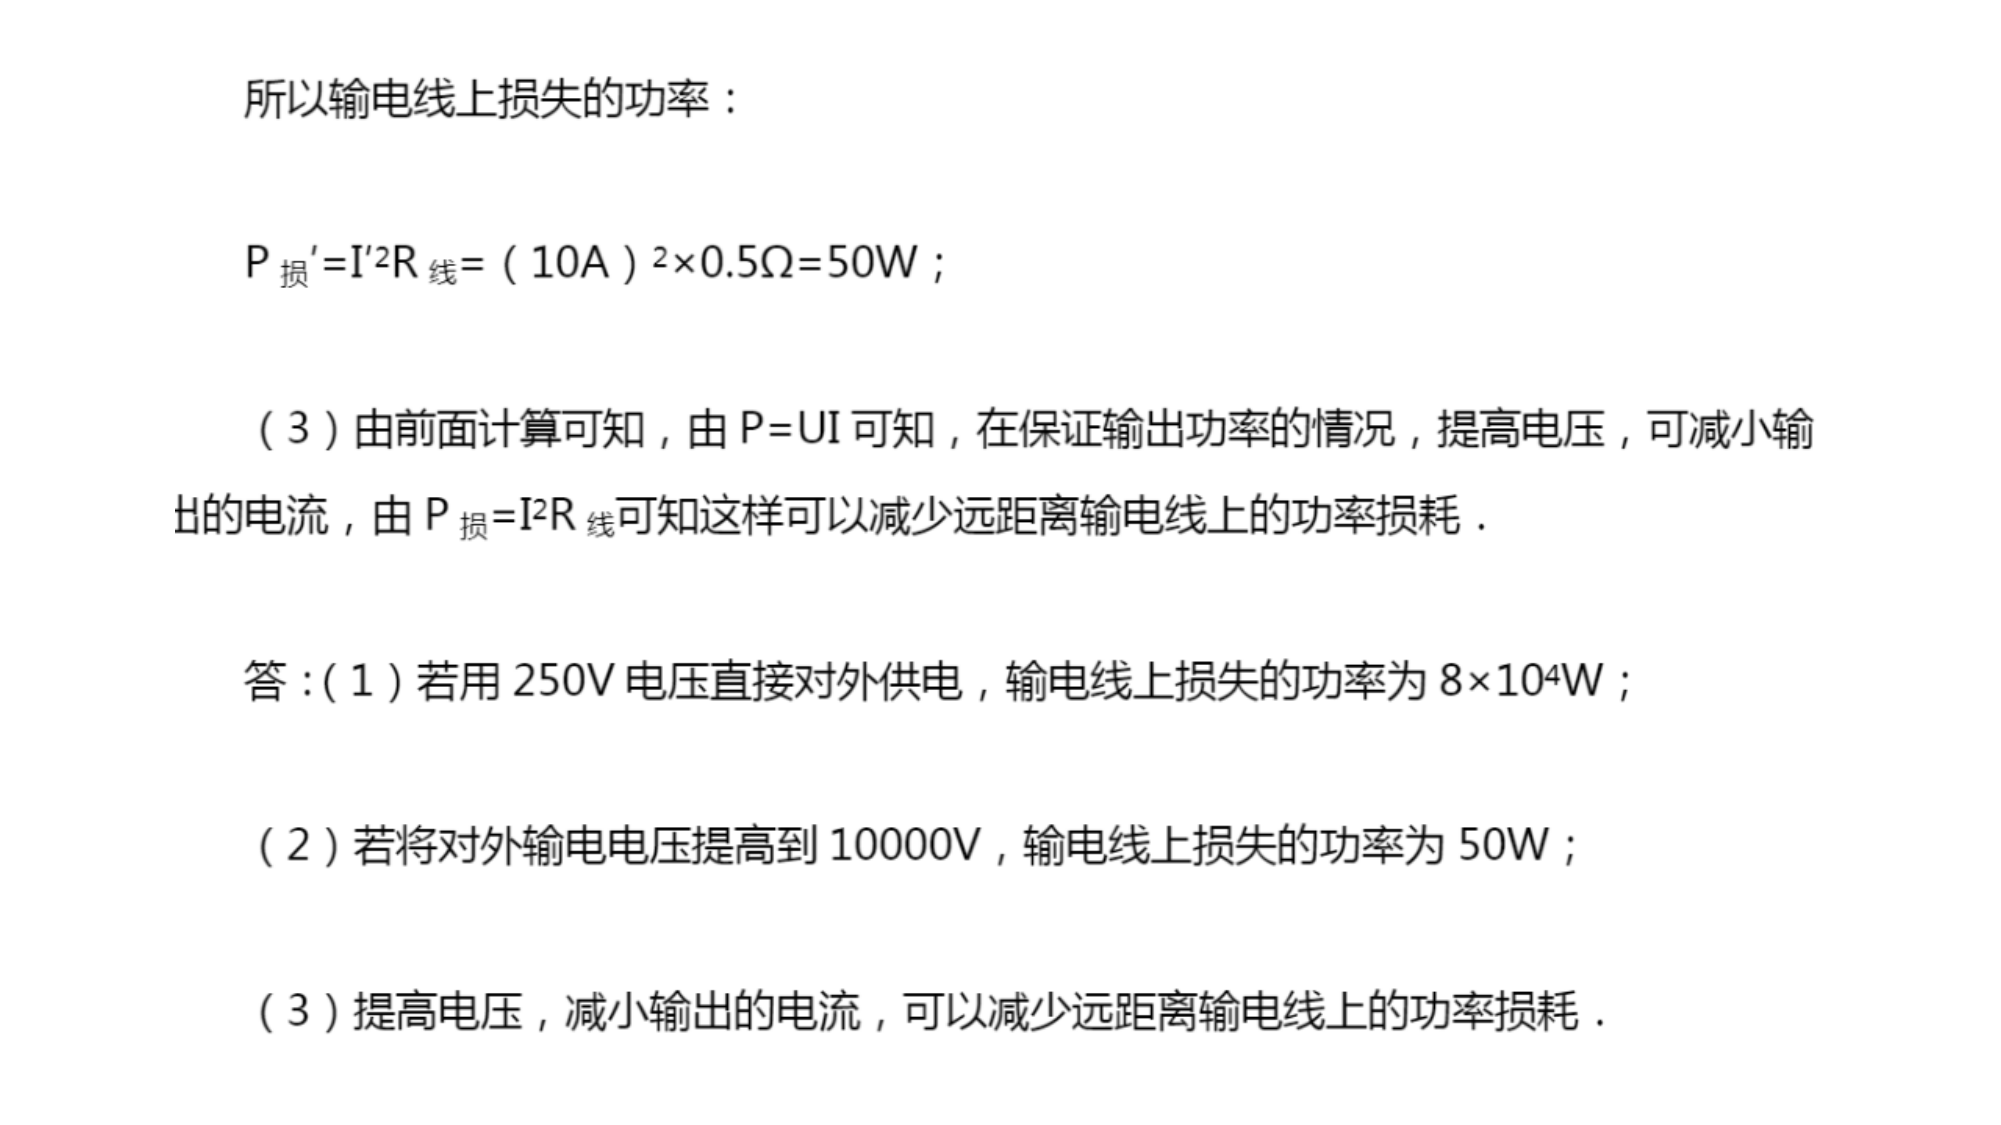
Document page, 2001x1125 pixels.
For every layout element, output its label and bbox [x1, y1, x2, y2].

picture [175, 72, 1825, 1053]
